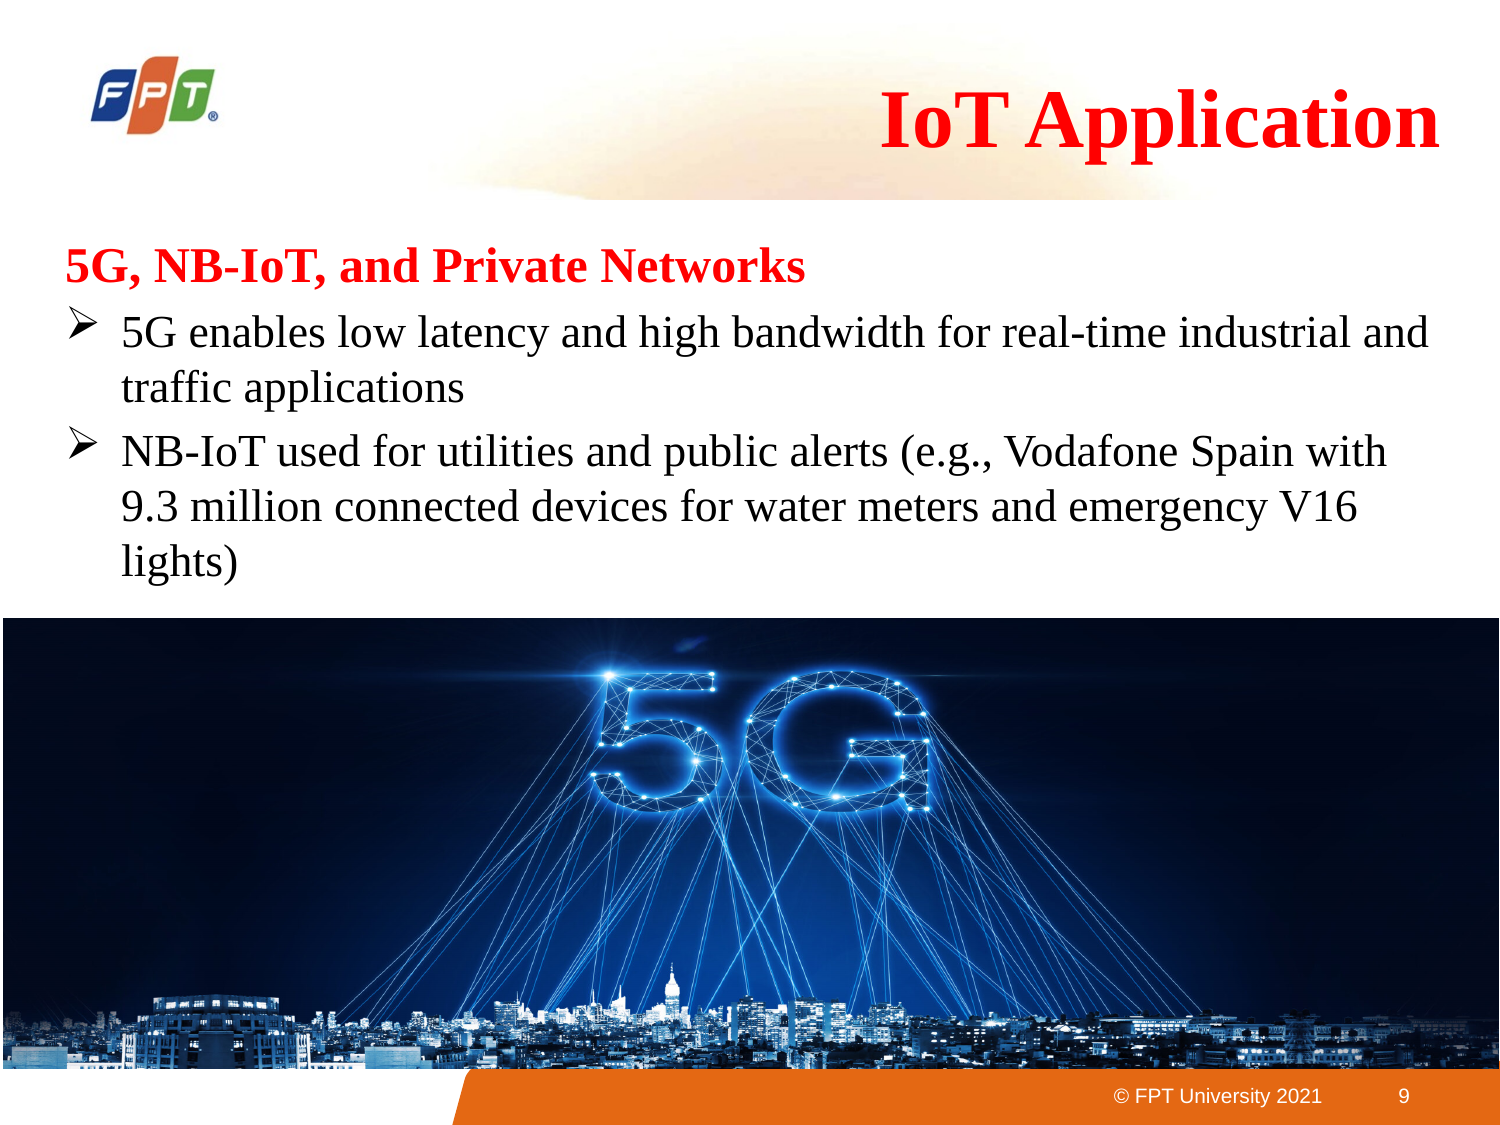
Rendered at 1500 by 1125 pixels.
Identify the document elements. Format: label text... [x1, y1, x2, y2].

picture [0, 617, 1500, 1125]
picture [0, 0, 1500, 200]
title IoT Application [93, 56, 1457, 201]
list 5G, NB‑IoT, and Private Networks 5G enables low latency and high bandwidth for real-time industrial and traffic applications NB‑IoT used for utilities and public alerts (e.g., Vodafone Spain with 9.3 million connected devices for water meters and emergency V16 lights) [49, 224, 1457, 616]
